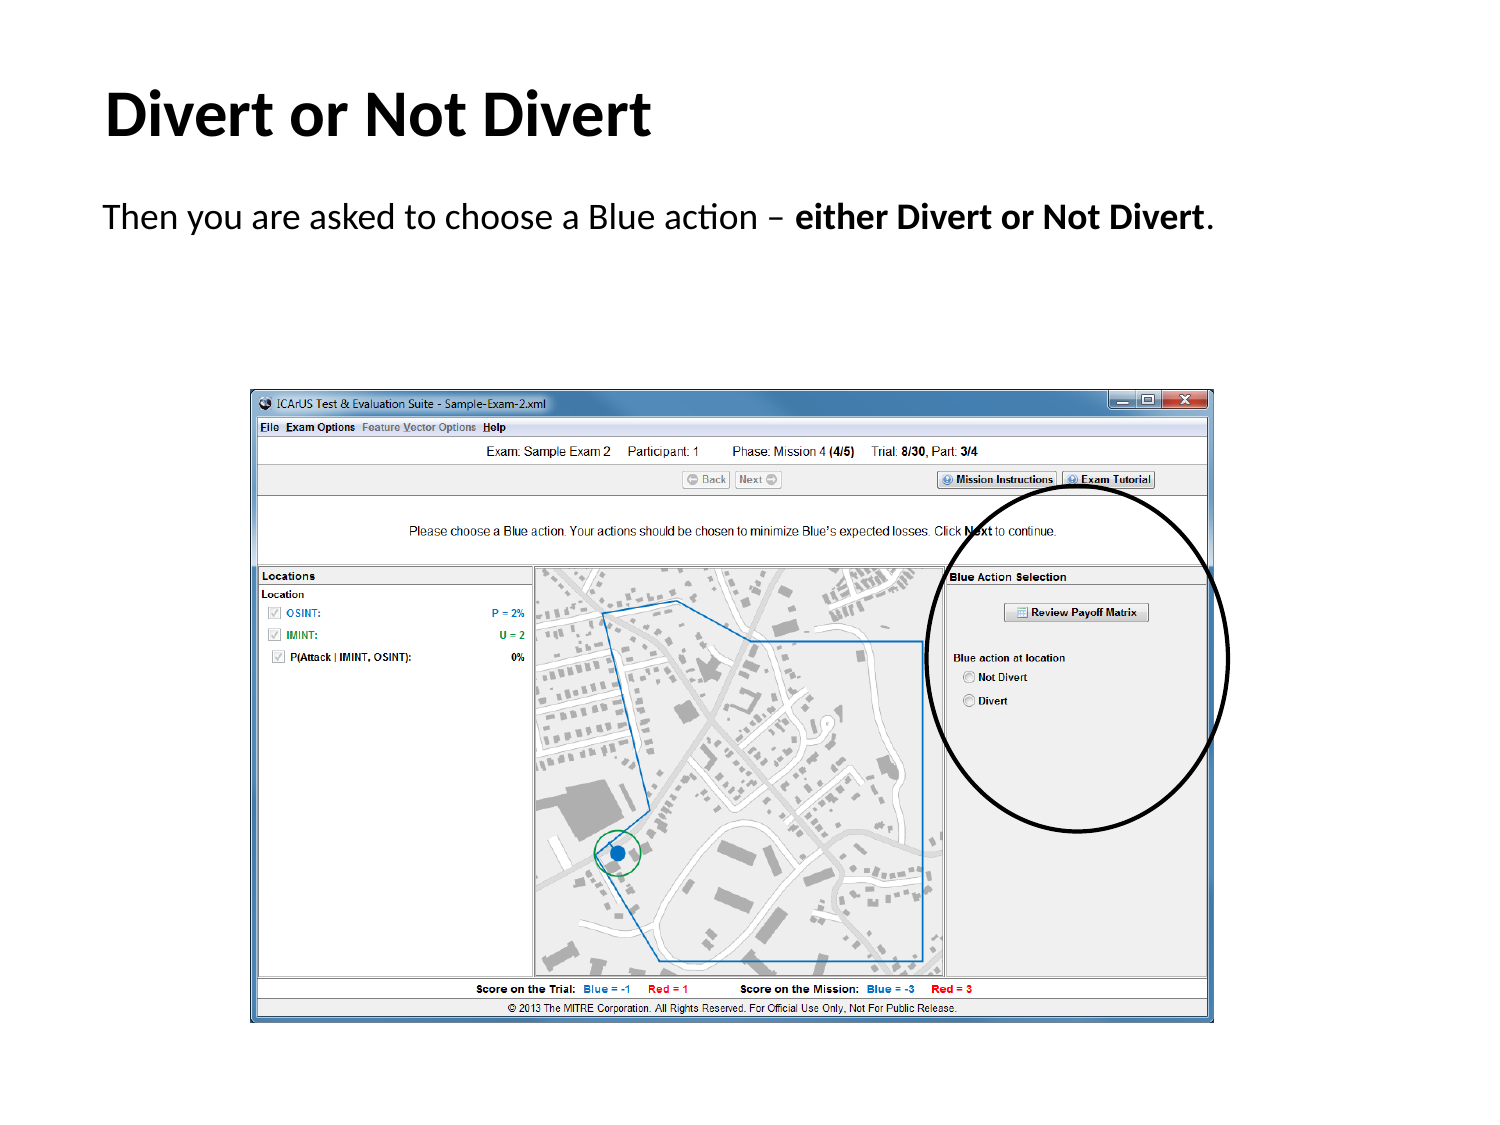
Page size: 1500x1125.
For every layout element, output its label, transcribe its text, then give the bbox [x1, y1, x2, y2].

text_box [249, 389, 1229, 1024]
text_box Divert or Not Divert [90, 62, 668, 158]
text_box Then you are asked to choose a Blue action – either Divert or Not Divert. [87, 184, 1415, 245]
